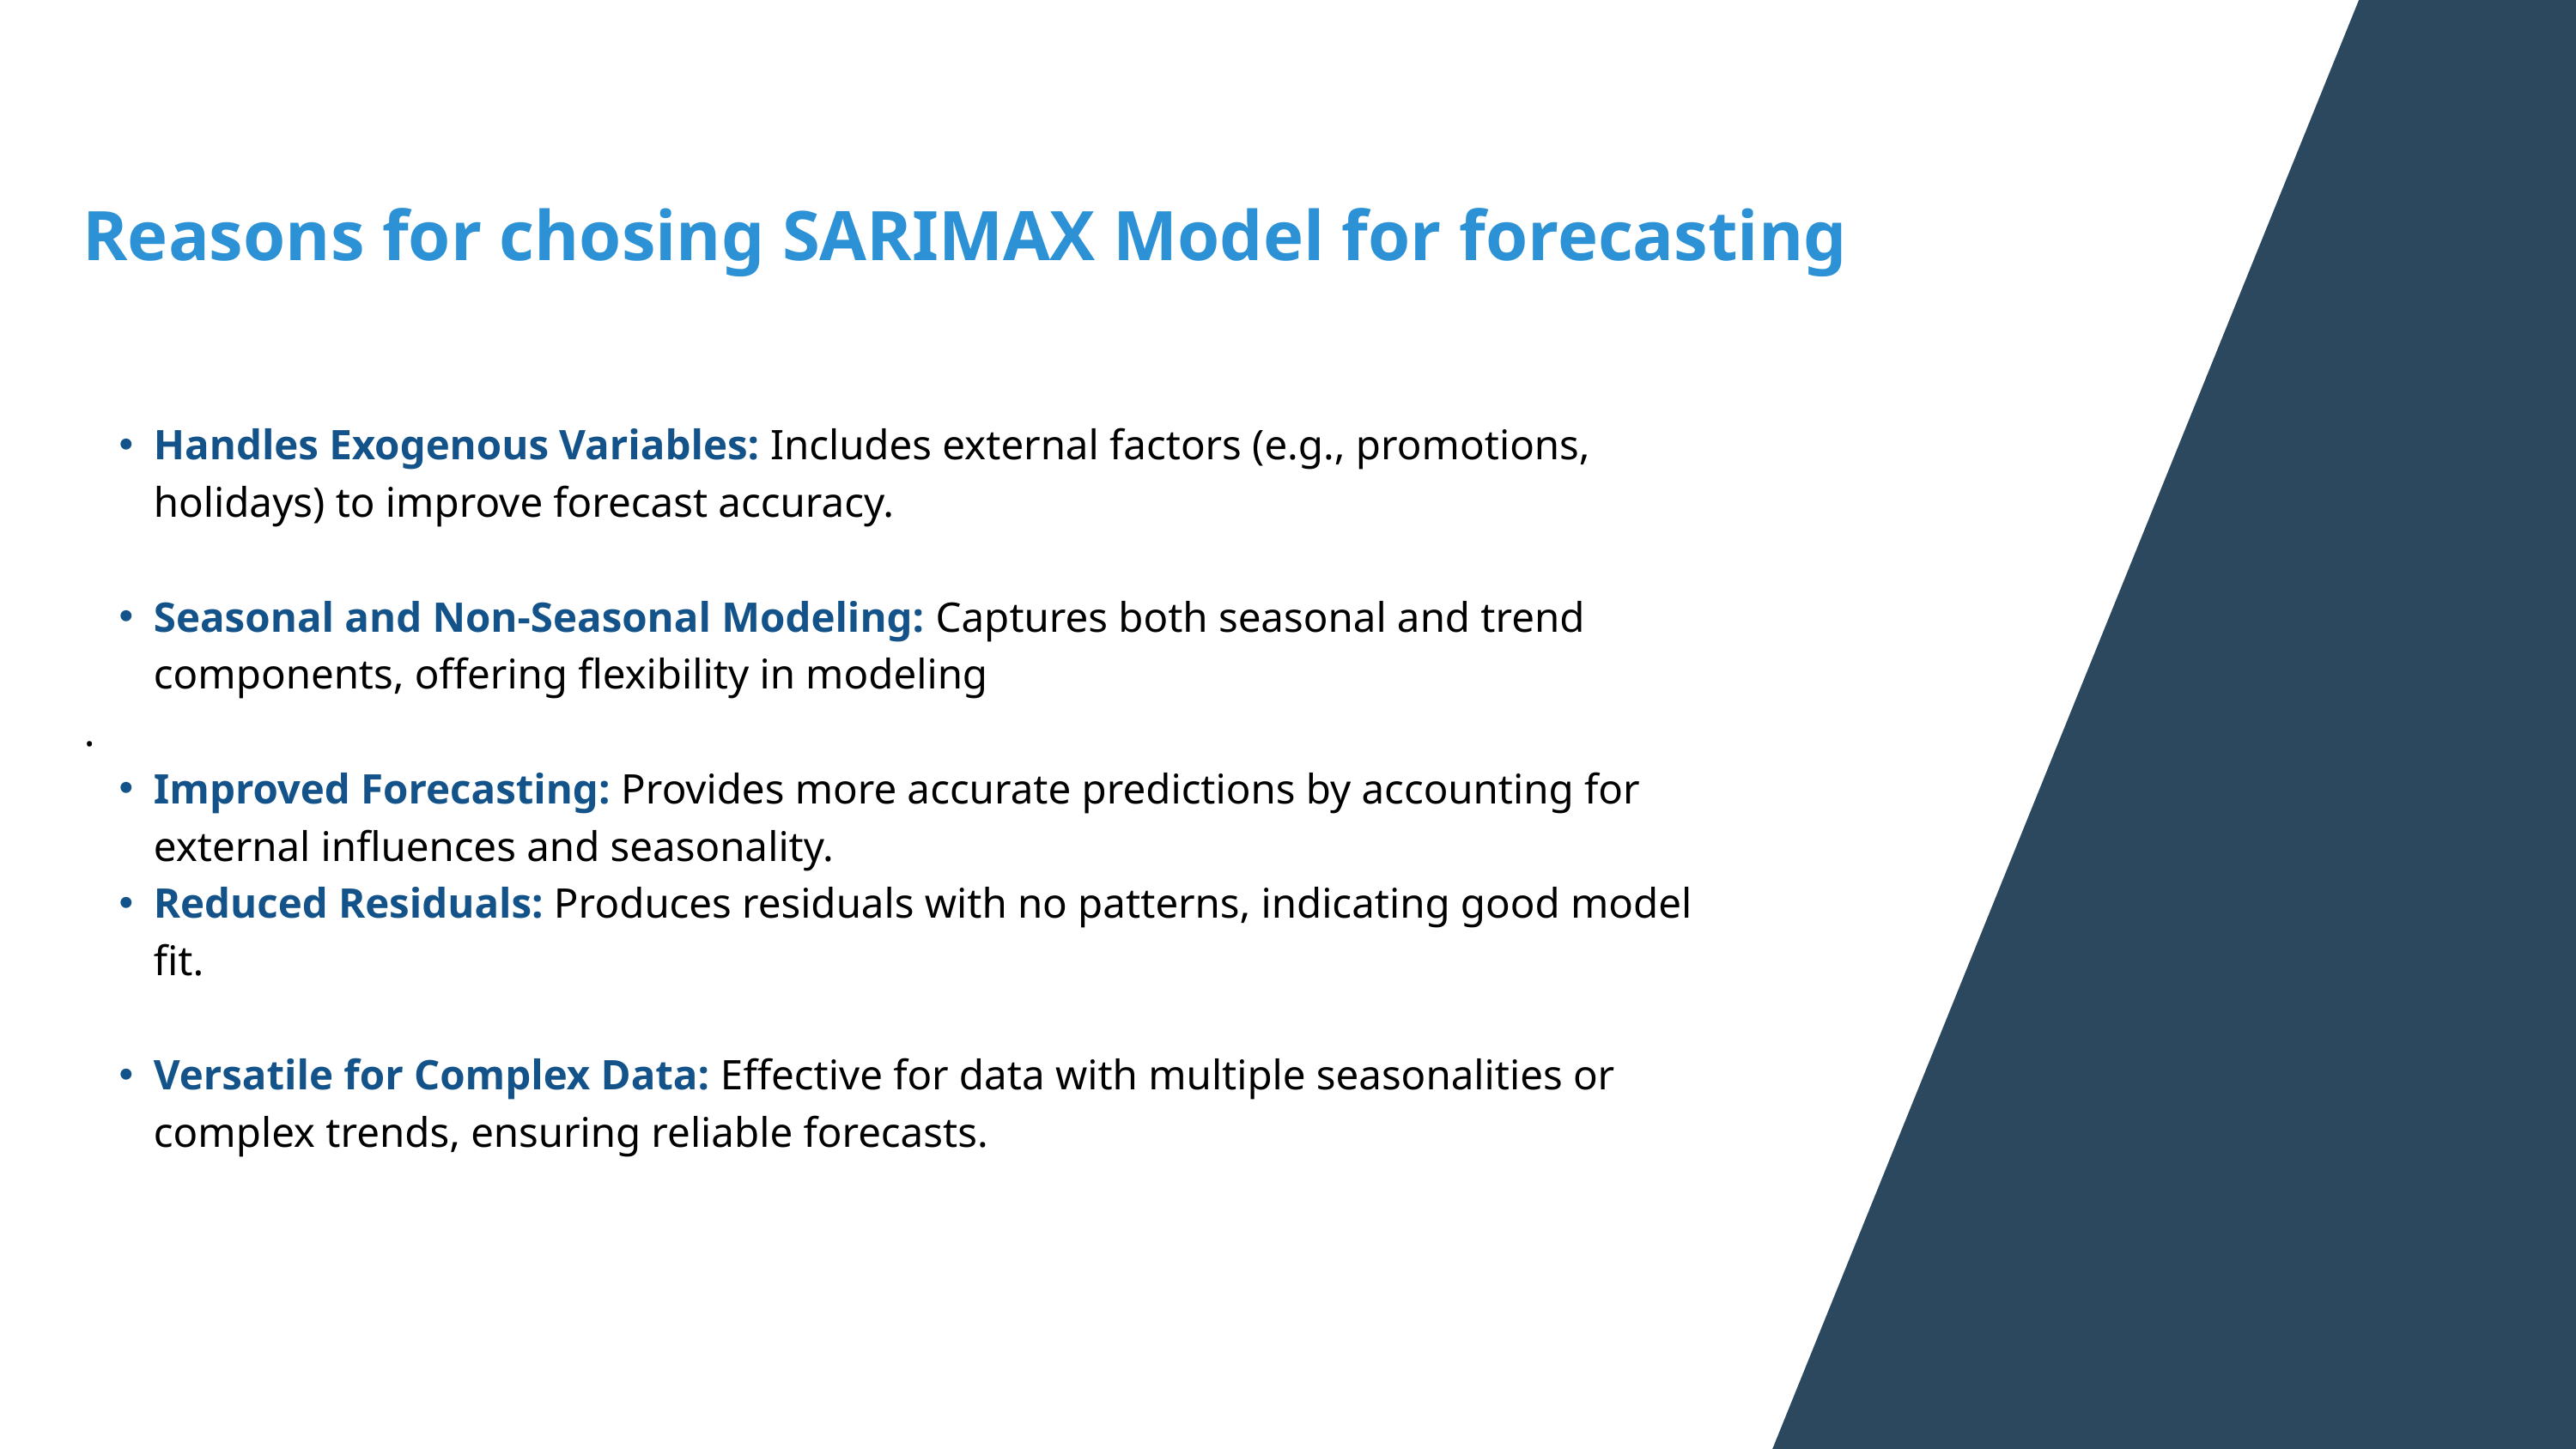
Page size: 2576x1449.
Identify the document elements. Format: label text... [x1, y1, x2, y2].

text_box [1674, 0, 2576, 1449]
text_box Reasons for chosing SARIMAX Model for forecasting [0, 179, 1667, 275]
text_box Handles Exogenous Variables: Includes external factors (e.g., promotions, holidays) to improve forecast accuracy. Seasonal and Non-Seasonal Modeling: Captures both seasonal and trend components, offering flexibility in modeling . Improved Forecasting: Provides more accurate predictions by accounting for external influences and seasonality. Reduced Residuals: Produces residuals with no patterns, indicating good model fit. Versatile for Complex Data: Effective for data with multiple seasonalities or complex trends, ensuring reliable forecasts. [83, 410, 1667, 1213]
